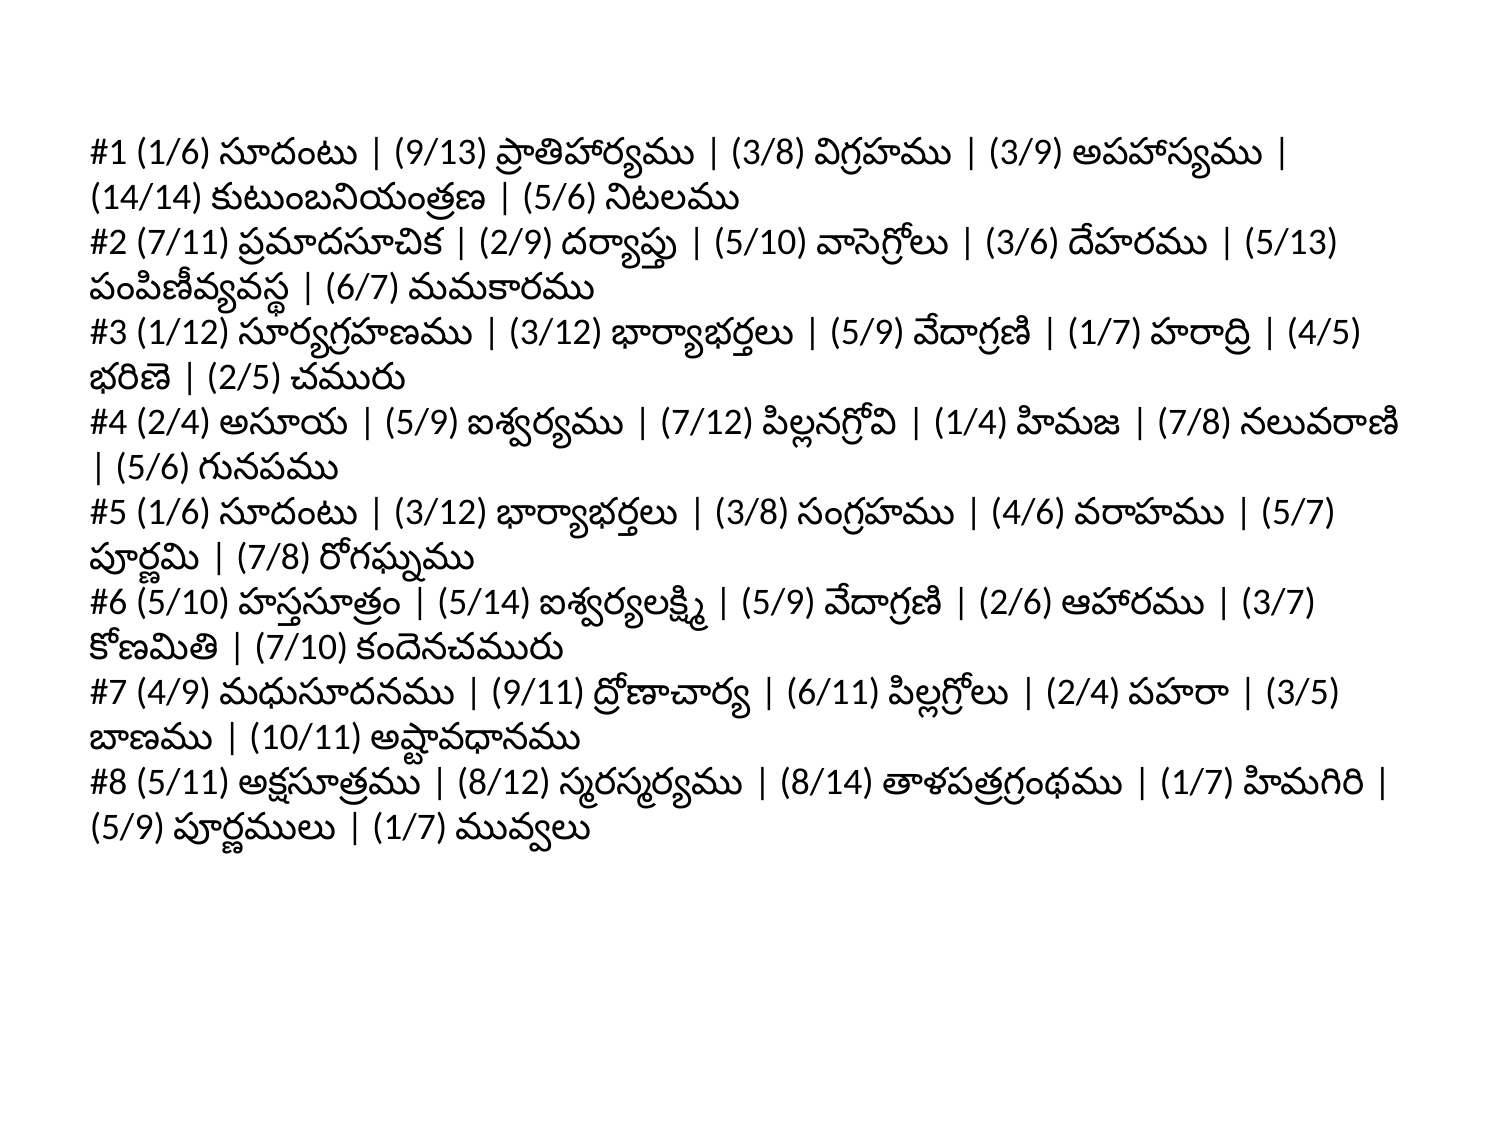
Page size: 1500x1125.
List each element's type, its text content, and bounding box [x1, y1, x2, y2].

text_box #1 (1/6) సూదంటు | (9/13) ప్రాతిహార్యము | (3/8) విగ్రహము | (3/9) అపహాస్యము | (14/14) కుటుంబనియంత్రణ | (5/6) నిటలము #2 (7/11) ప్రమాదసూచిక | (2/9) దర్యాప్తు | (5/10) వాసెగ్రోలు | (3/6) దేహరము | (5/13) పంపిణీవ్యవస్థ | (6/7) మమకారము #3 (1/12) సూర్యగ్రహణము | (3/12) భార్యాభర్తలు | (5/9) వేదాగ్రణి | (1/7) హరాద్రి | (4/5) భరిణె | (2/5) చమురు #4 (2/4) అసూయ | (5/9) ఐశ్వర్యము | (7/12) పిల్లనగ్రోవి | (1/4) హిమజ | (7/8) నలువరాణి | (5/6) గునపము #5 (1/6) సూదంటు | (3/12) భార్యాభర్తలు | (3/8) సంగ్రహము | (4/6) వరాహము | (5/7) పూర్ణమి | (7/8) రోగఘ్నము #6 (5/10) హస్తసూత్రం | (5/14) ఐశ్వర్యలక్ష్మి | (5/9) వేదాగ్రణి | (2/6) ఆహారము | (3/7) కోణమితి | (7/10) కందెనచమురు #7 (4/9) మధుసూదనము | (9/11) ద్రోణాచార్య | (6/11) పిల్లగ్రోలు | (2/4) పహరా | (3/5) బాణము | (10/11) అష్టావధానము #8 (5/11) అక్షసూత్రము | (8/12) స్మరస్మర్యము | (8/14) తాళపత్రగ్రంథము | (1/7) హిమగిరి | (5/9) పూర్ణములు | (1/7) మువ్వలు [74, 74, 1425, 1050]
